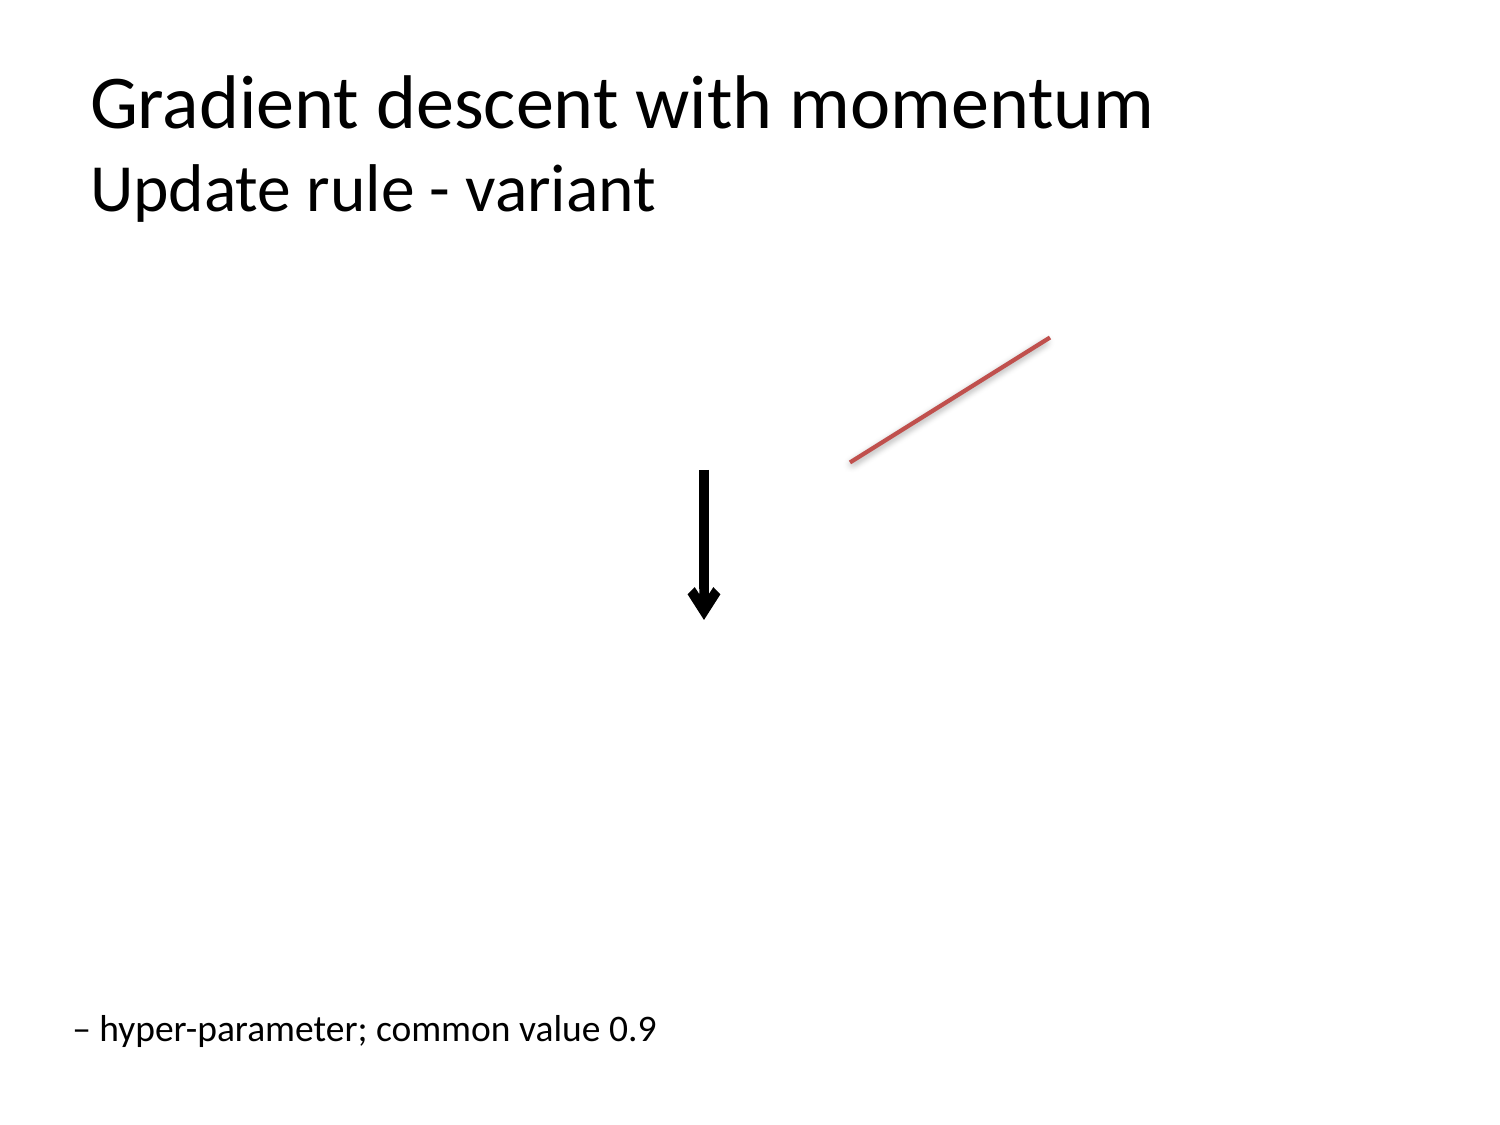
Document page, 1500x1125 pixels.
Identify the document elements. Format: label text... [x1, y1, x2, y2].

title Gradient descent with momentum Update rule - variant [75, 45, 1425, 233]
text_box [849, 337, 1051, 463]
